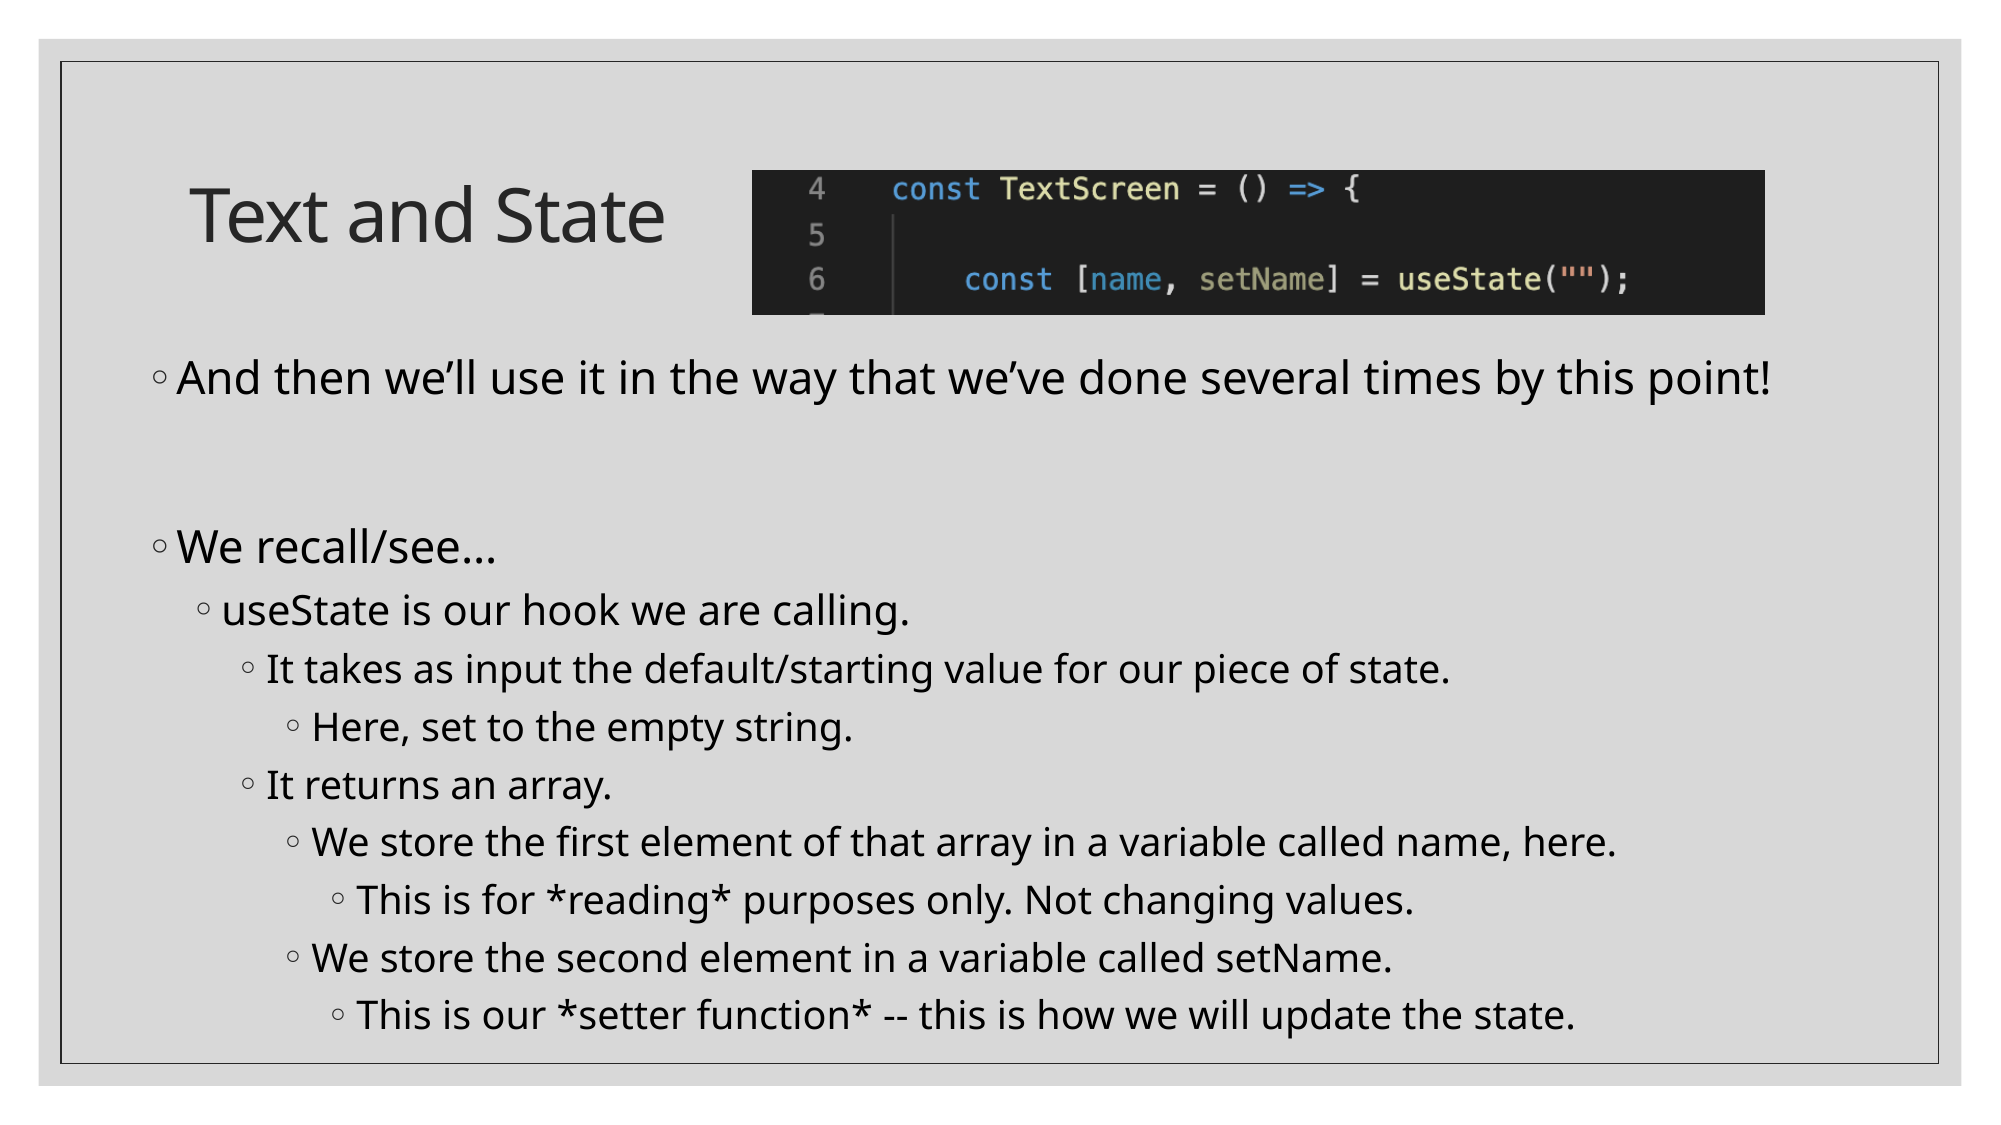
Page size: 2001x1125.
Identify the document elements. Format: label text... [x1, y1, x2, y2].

list And then we’ll use it in the way that we’ve done several times by this point! We recall/see… useState is our hook we are calling. It takes as input the default/starting value for our piece of state. Here, set to the empty string. It returns an array. We store the first element of that array in a variable called name, here. This is for *reading* purposes only. Not changing values. We store the second element in a variable called setName. This is our *setter function* -- this is how we will update the state. [131, 330, 1825, 1092]
picture [752, 170, 1765, 315]
title Text and State [174, 105, 1825, 330]
